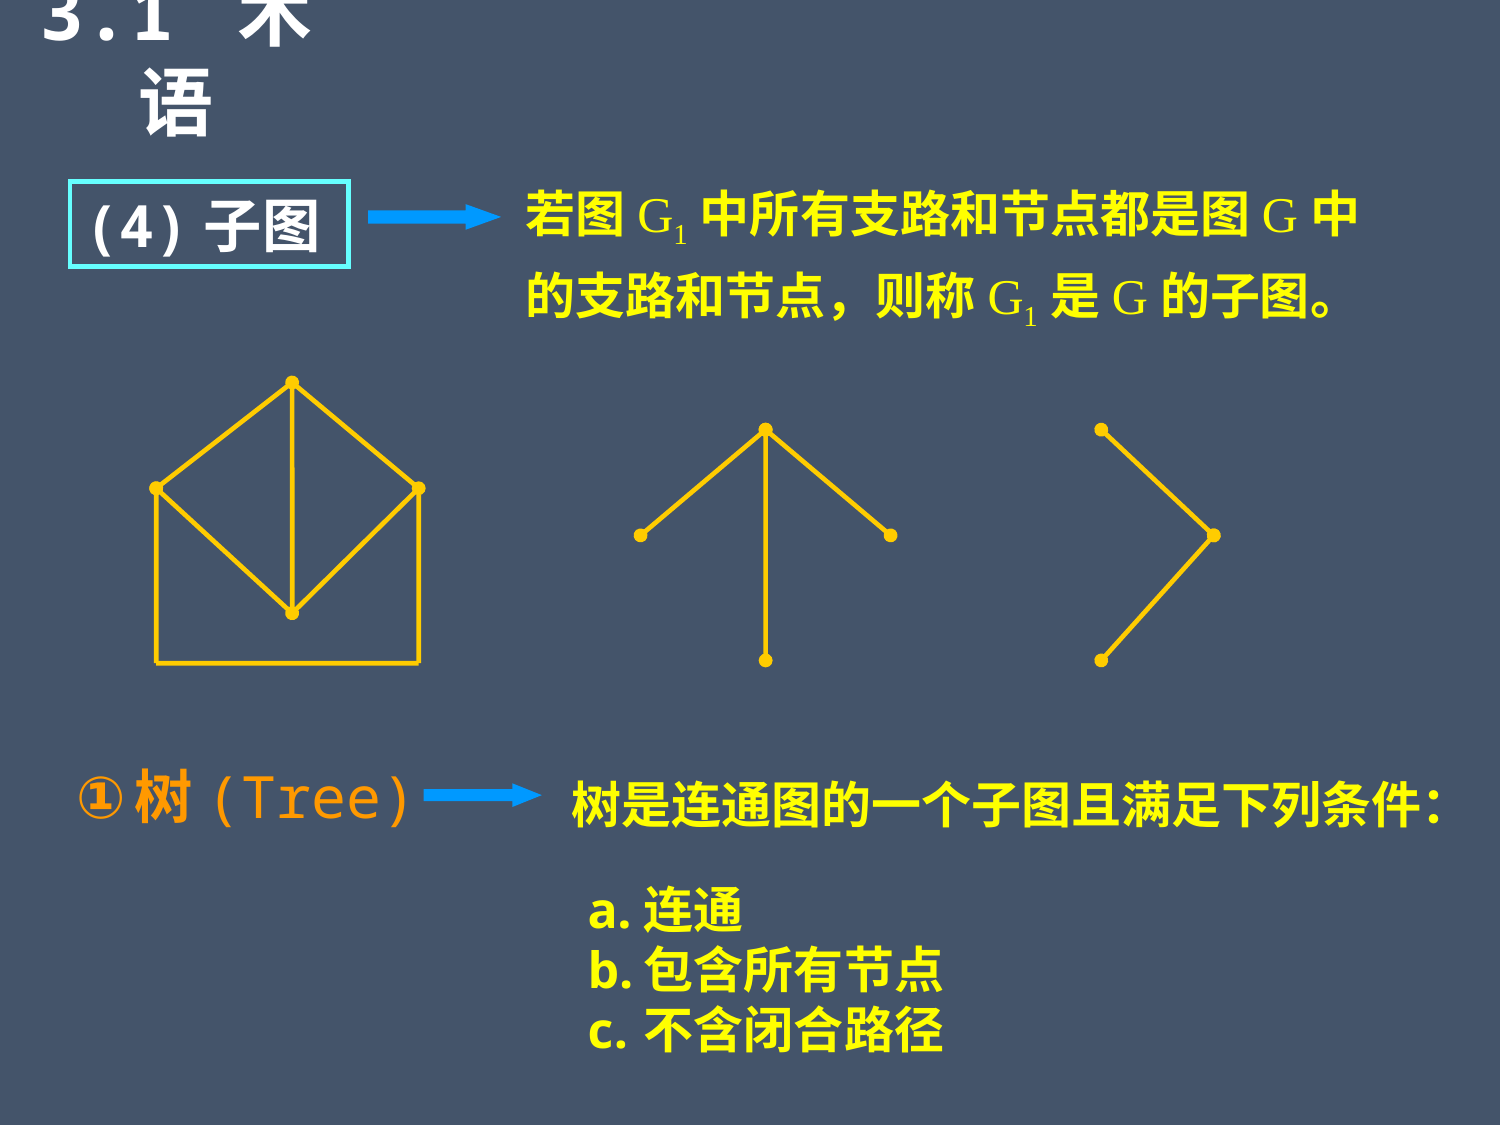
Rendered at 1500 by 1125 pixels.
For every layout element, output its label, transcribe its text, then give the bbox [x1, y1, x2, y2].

text_box 若图G1中所有支路和节点都是图G中的支路和节点，则称G1是G的子图。 [510, 161, 1385, 340]
text_box (4)子图 [70, 181, 349, 267]
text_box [1101, 429, 1214, 661]
text_box 连通 包含所有节点 不含闭合路径 [572, 871, 1282, 1066]
text_box [423, 783, 542, 807]
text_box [640, 429, 891, 661]
text_box 3.1 术语 [0, 0, 353, 153]
text_box 树是连通图的一个子图且满足下列条件： [556, 754, 1471, 842]
text_box [368, 205, 499, 229]
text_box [156, 382, 419, 664]
text_box 树(Tree) [61, 752, 432, 838]
